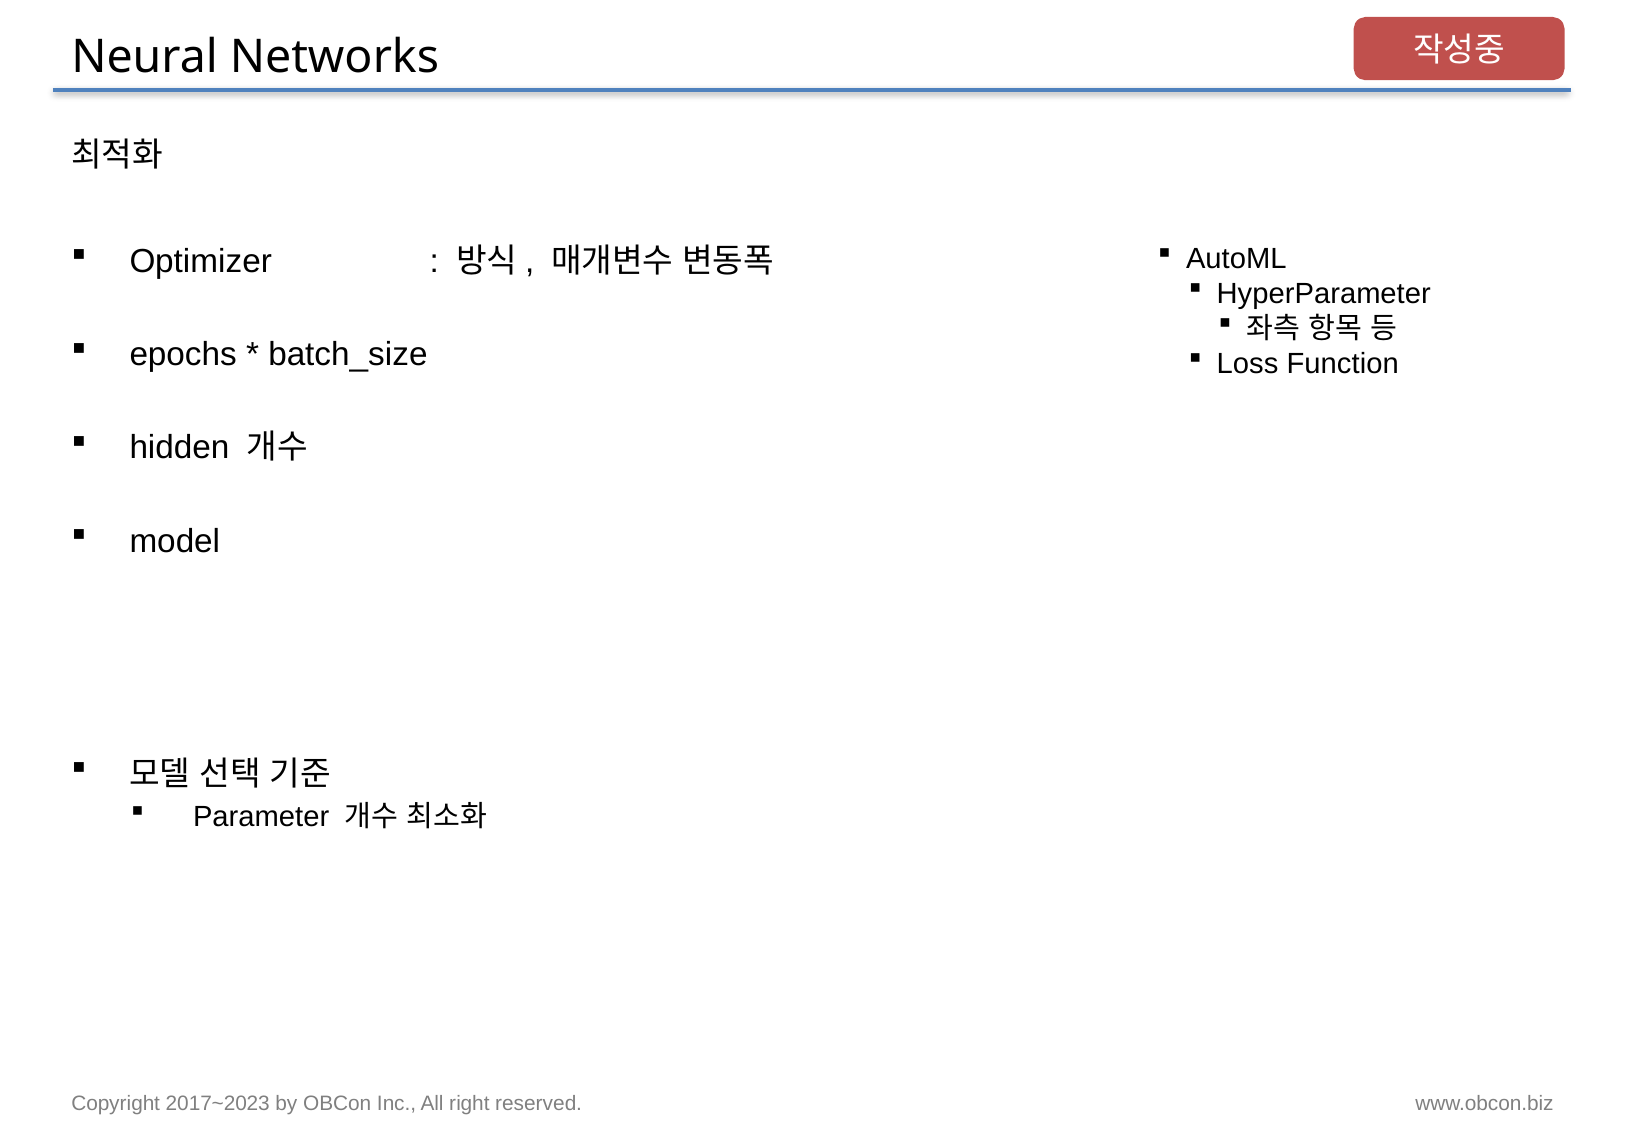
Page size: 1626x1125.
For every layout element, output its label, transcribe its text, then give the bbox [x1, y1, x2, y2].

text_box Optimizer : 방식, 매개변수 변동폭 epochs * batch_size hidden 개수 model 모델 선택 기준 Parameter 개수 최소화 [56, 231, 1144, 887]
text_box 작성중 [1353, 16, 1565, 81]
text_box AutoML HyperParameter 좌측 항목 등 Loss Function [1143, 231, 1569, 457]
title Neural Networks [56, 19, 1569, 90]
list 최적화 [56, 125, 1569, 181]
